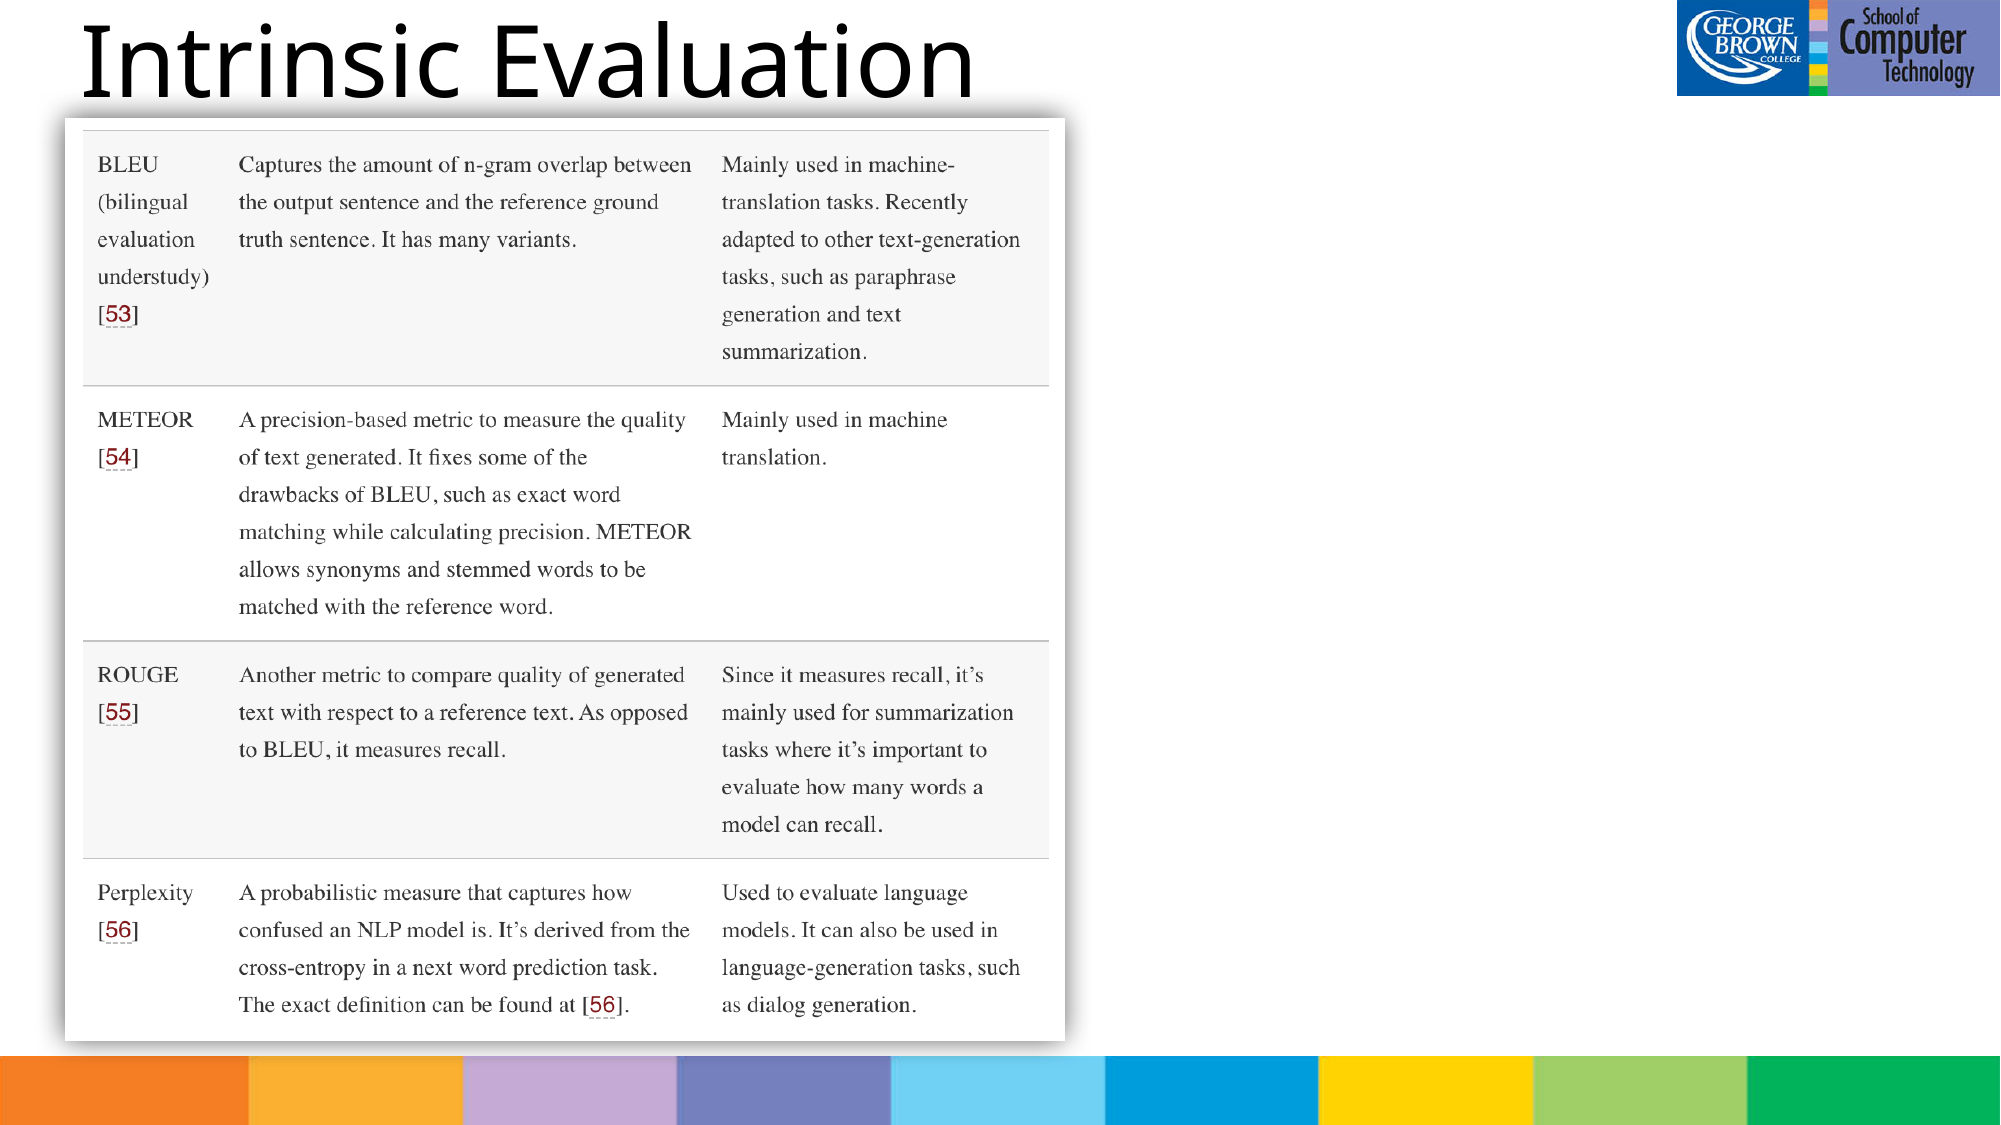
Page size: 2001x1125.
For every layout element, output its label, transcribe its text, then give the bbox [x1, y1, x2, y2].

picture [1318, 1056, 2000, 1125]
picture [0, 1056, 1105, 1125]
title Intrinsic Evaluation [65, 0, 1791, 174]
picture [1677, 0, 2000, 96]
picture [65, 118, 1065, 1041]
